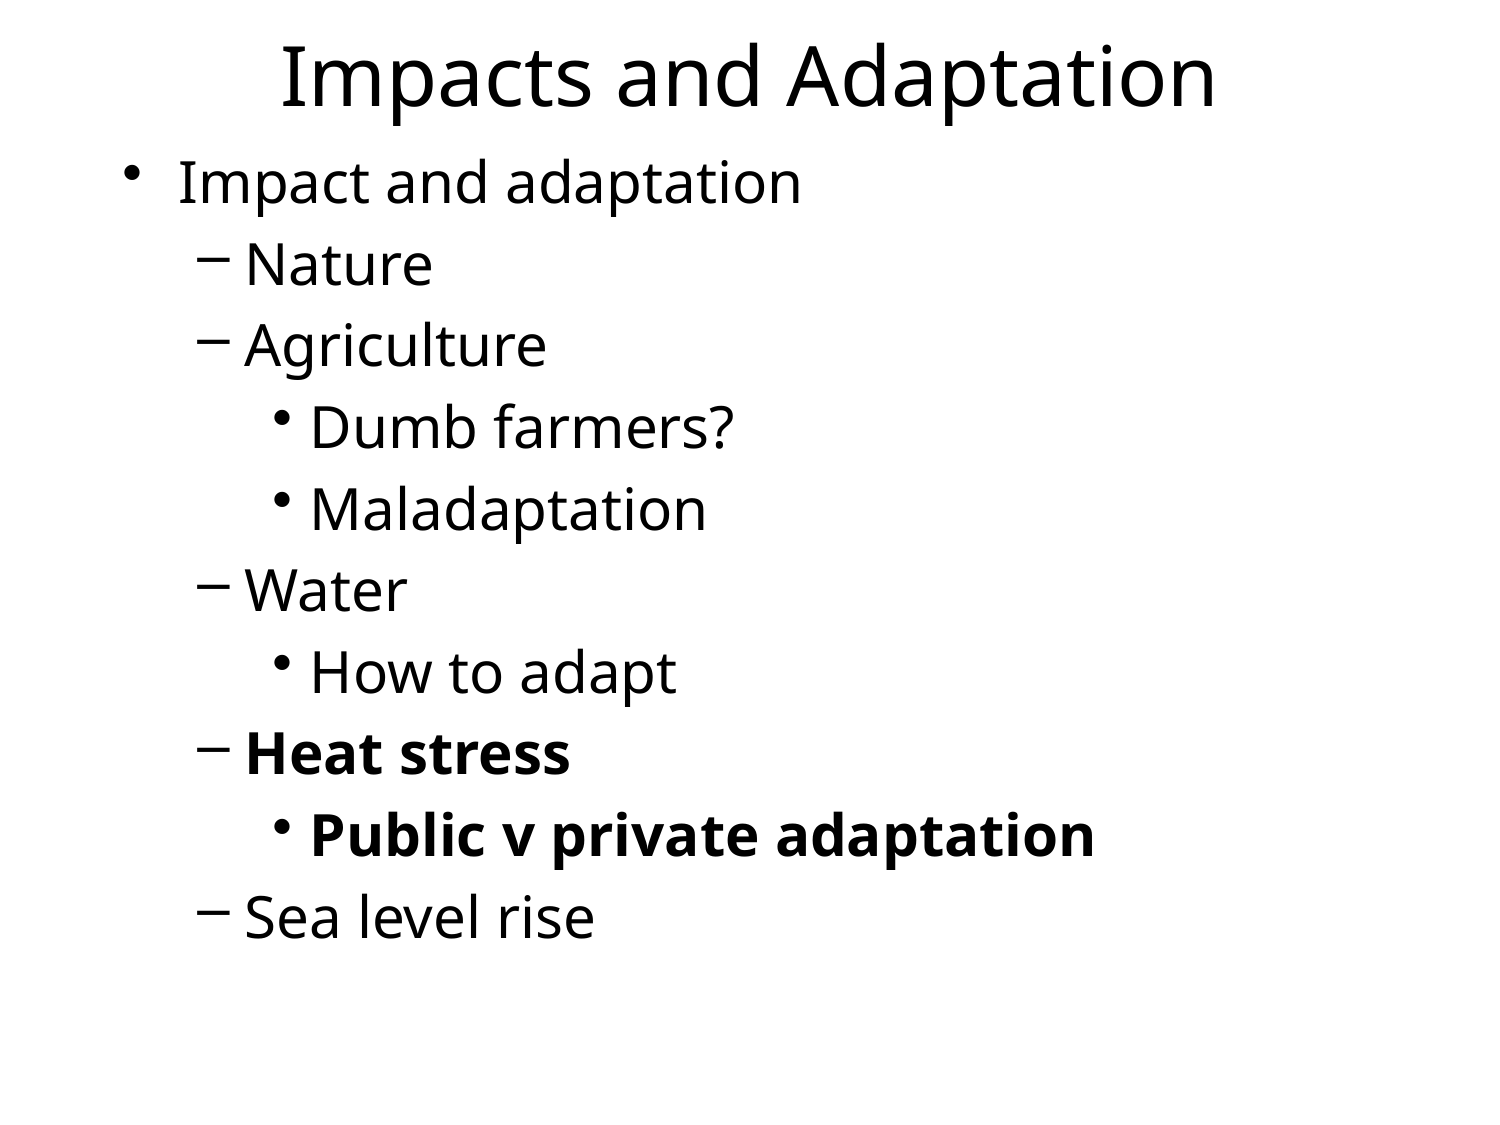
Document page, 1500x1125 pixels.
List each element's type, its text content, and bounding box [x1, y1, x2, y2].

title Impacts and Adaptation [112, 0, 1388, 151]
list Impact and adaptation Nature Agriculture Dumb farmers? Maladaptation Water How to adapt Heat stress Public v private adaptation Sea level rise [107, 137, 1383, 813]
